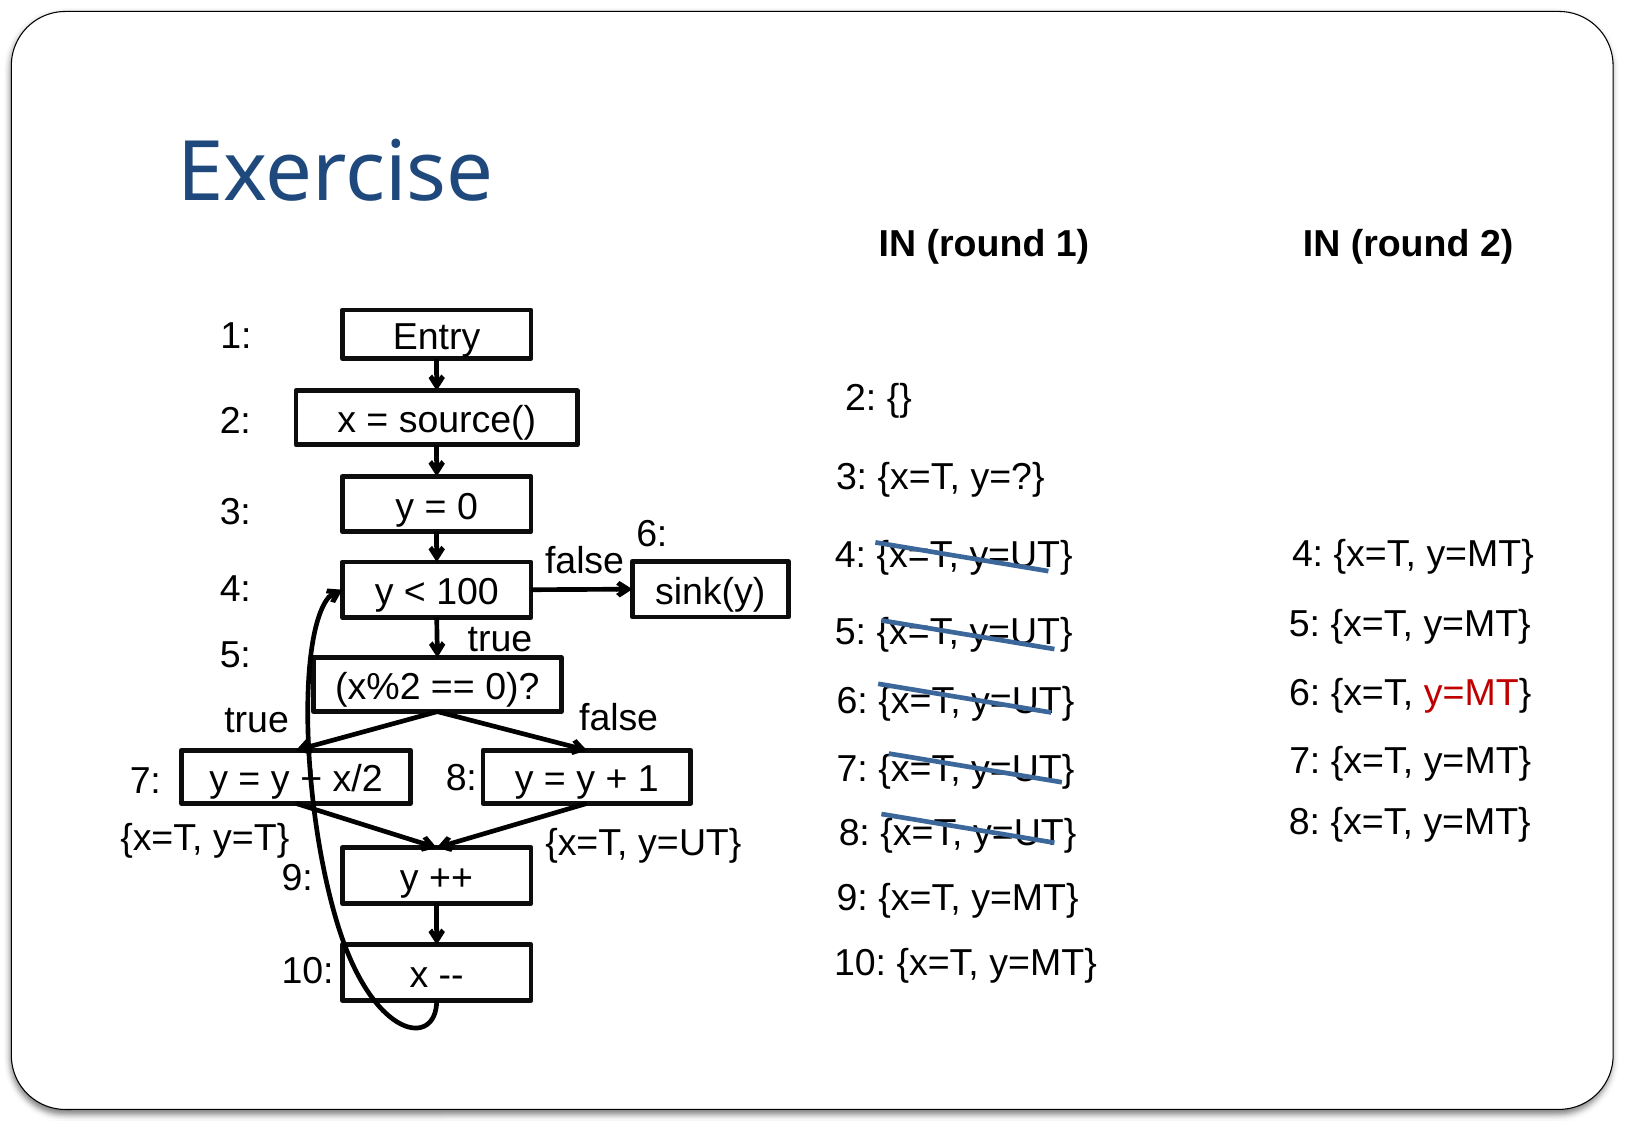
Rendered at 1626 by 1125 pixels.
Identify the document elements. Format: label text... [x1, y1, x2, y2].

text_box 9: {x=T, y=MT} [821, 865, 1094, 926]
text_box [881, 620, 1055, 650]
text_box 6: {x=T, y=MT} [1274, 660, 1547, 720]
text_box 5: {x=T, y=UT} [820, 599, 1088, 660]
text_box 6: {x=T, y=UT} [821, 668, 1090, 728]
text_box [104, 303, 789, 1001]
title Exercise [162, 45, 1544, 233]
text_box 8: {x=T, y=MT} [1274, 790, 1547, 850]
text_box 7: {x=T, y=MT} [1274, 728, 1547, 789]
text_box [877, 683, 1052, 713]
text_box 8: {x=T, y=UT} [823, 800, 1092, 861]
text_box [875, 542, 1049, 572]
text_box 3: {x=T, y=?} [821, 444, 1060, 505]
text_box IN (round 1) [863, 211, 1105, 272]
text_box 10: {x=T, y=MT} [819, 930, 1113, 991]
text_box 7: {x=T, y=UT} [821, 736, 1090, 797]
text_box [881, 813, 1055, 843]
text_box IN (round 2) [1288, 211, 1529, 272]
text_box 4: {x=T, y=UT} [820, 522, 1088, 583]
text_box 4: {x=T, y=MT} [1277, 522, 1620, 582]
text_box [888, 753, 1063, 783]
text_box 5: {x=T, y=MT} [1274, 591, 1547, 652]
